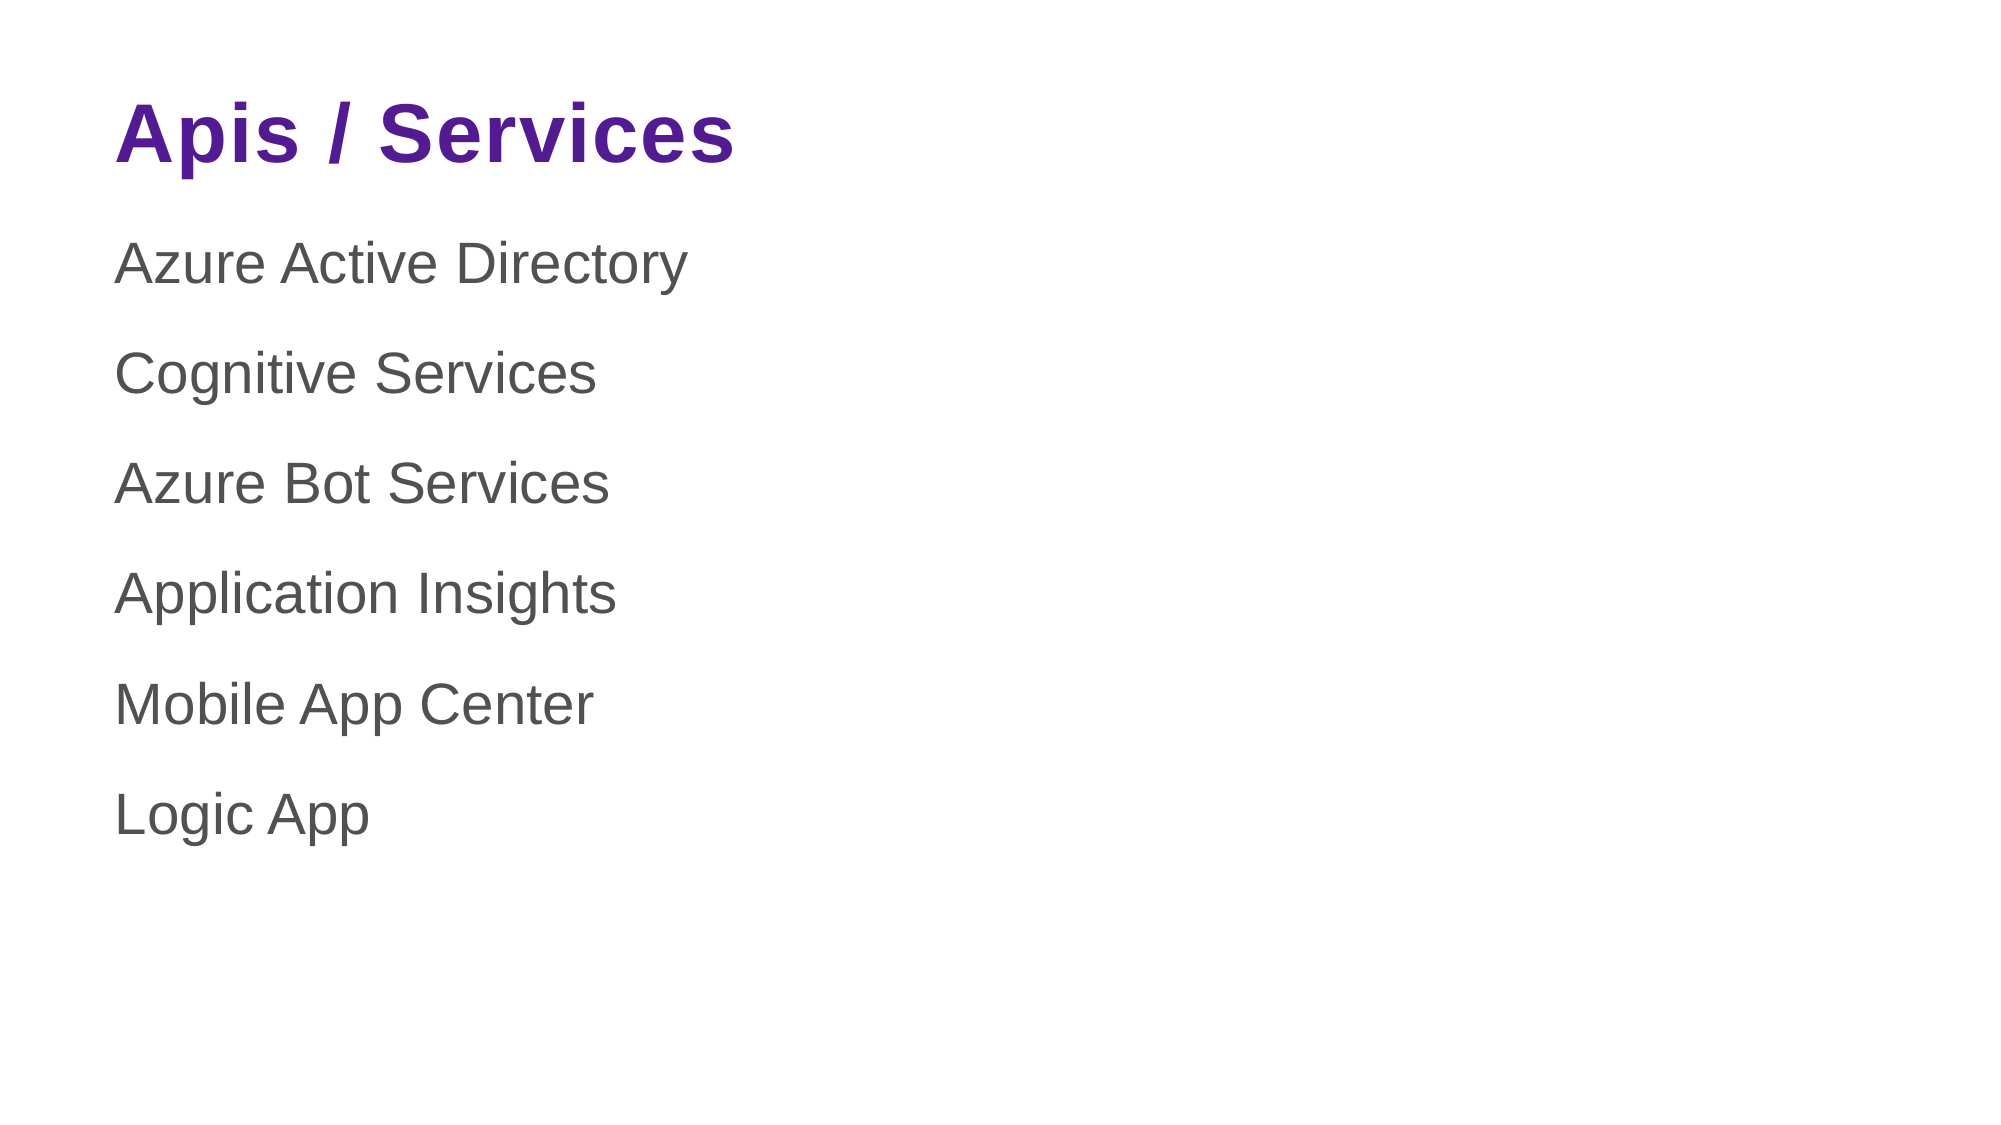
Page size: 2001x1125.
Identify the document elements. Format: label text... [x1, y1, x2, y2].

title Apis / Services [99, 59, 1900, 210]
list Azure Active Directory Cognitive Services Azure Bot Services Application Insights Mobile App Center Logic App [99, 210, 1900, 984]
